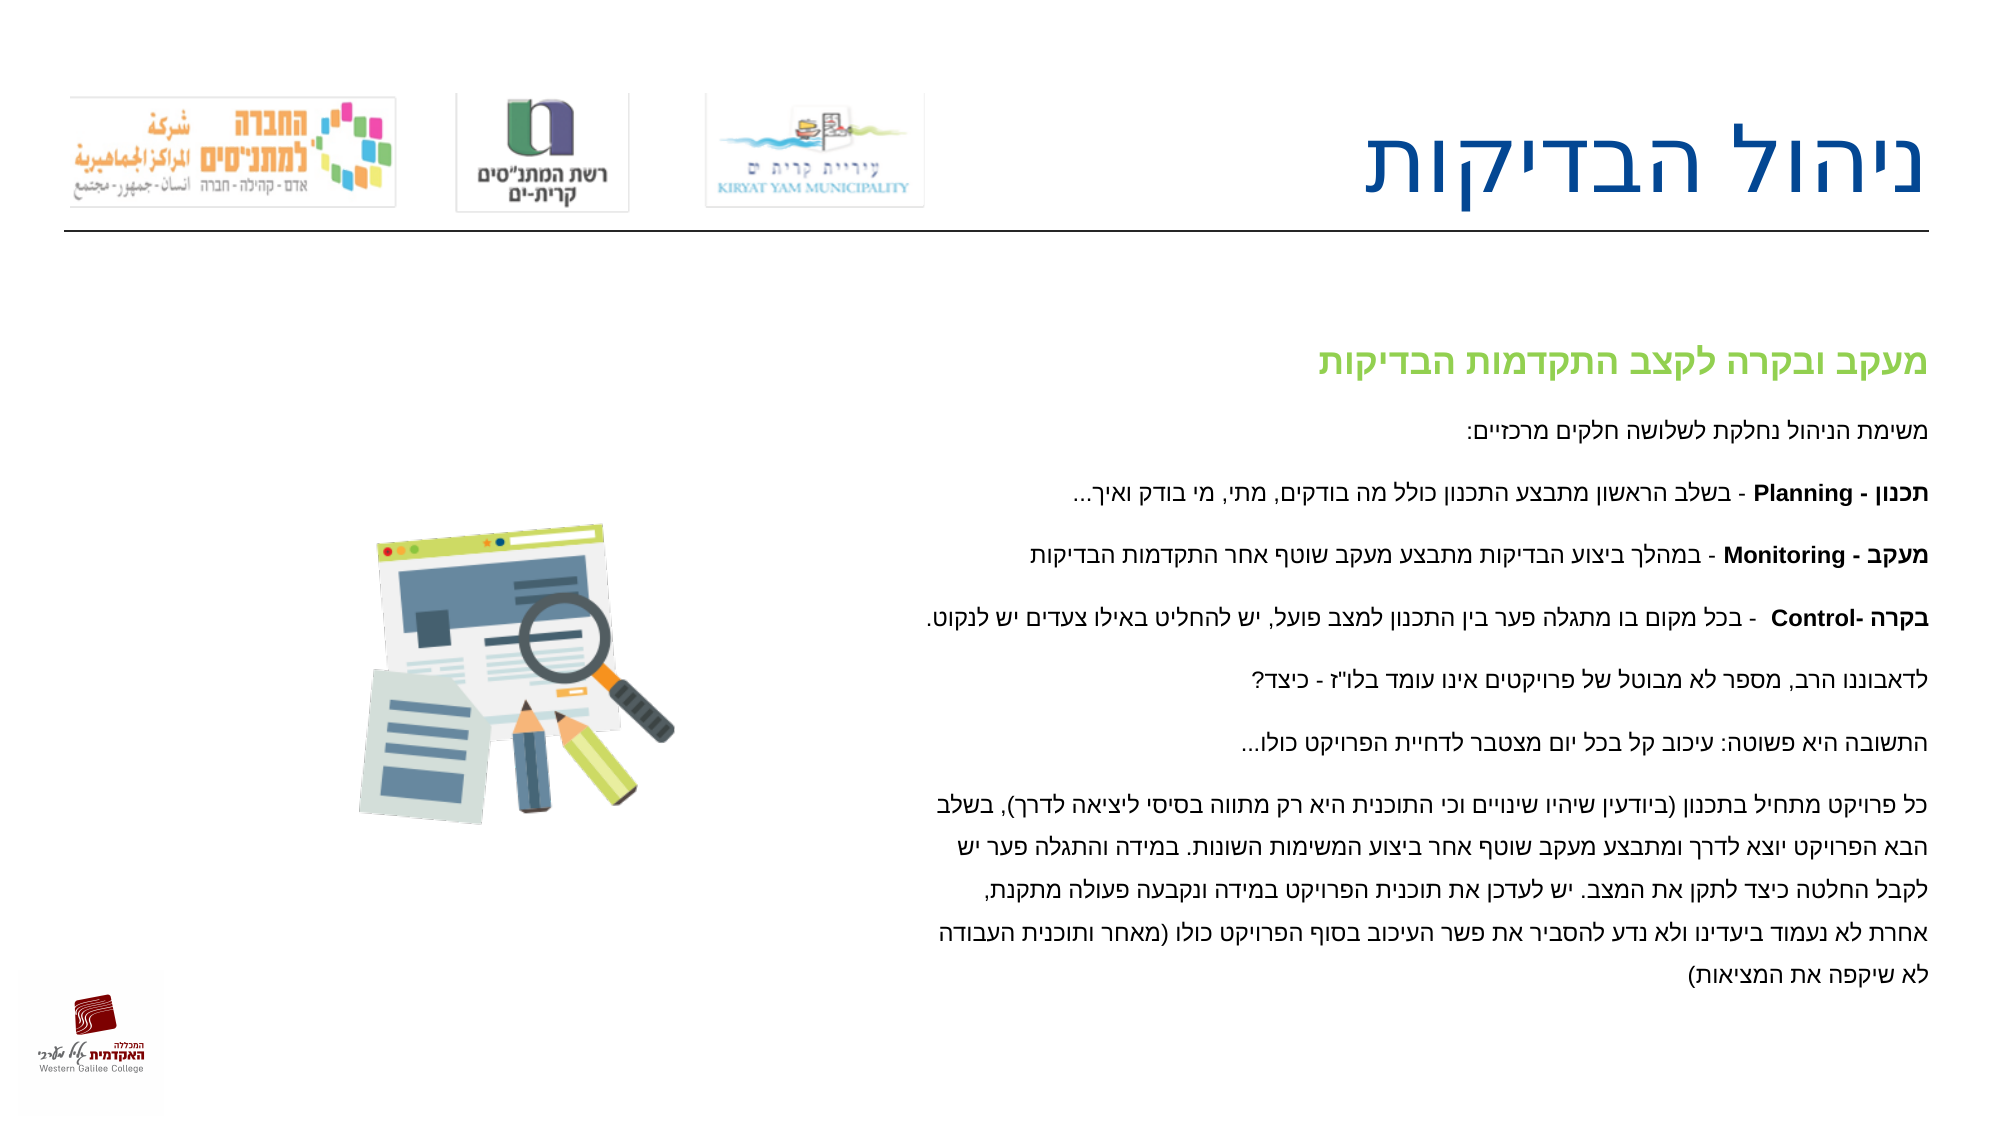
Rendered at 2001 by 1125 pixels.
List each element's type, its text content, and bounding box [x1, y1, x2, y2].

picture [18, 970, 164, 1116]
picture [70, 93, 925, 213]
picture [245, 487, 750, 865]
title ניהול הבדיקות [64, 55, 1930, 221]
text_box מעקב ובקרה לקצב התקדמות הבדיקות משימת הניהול נחלקת לשלושה חלקים מרכזיים: תכנון - Planning - בשלב הראשון מתבצע התכנון כולל מה בודקים, מתי, מי בודק ואיך... מעקב - Monitoring - במהלך ביצוע הבדיקות מתבצע מעקב שוטף אחר התקדמות הבדיקות בקרה -Control - בכל מקום בו מתגלה פער בין התכנון למצב פועל, יש להחליט באילו צעדים יש לנקוט. לדאבוננו הרב, מספר לא מבוטל של פרויקטים אינו עומד בלו"ז - כיצד? התשובה היא פשוטה: עיכוב קל בכל יום מצטבר לדחיית הפרויקט כולו... כל פרויקט מתחיל בתכנון (ביודעין שיהיו שינויים וכי התוכנית היא רק מתווה בסיסי ליציאה לדרך), בשלב הבא הפרויקט יוצא לדרך ומתבצע מעקב שוטף אחר ביצוע המשימות השונות. במידה והתגלה פער יש לקבל החלטה כיצד לתקן את המצב. יש לעדכן את תוכנית הפרויקט במידה ונקבעה פעולה מתקנת, אחרת לא נעמוד ביעדינו ולא נדע להסביר את פשר העיכוב בסוף הפרויקט כולו (מאחר ותוכנית העבודה לא שיקפה את המציאות) [924, 309, 1930, 1043]
